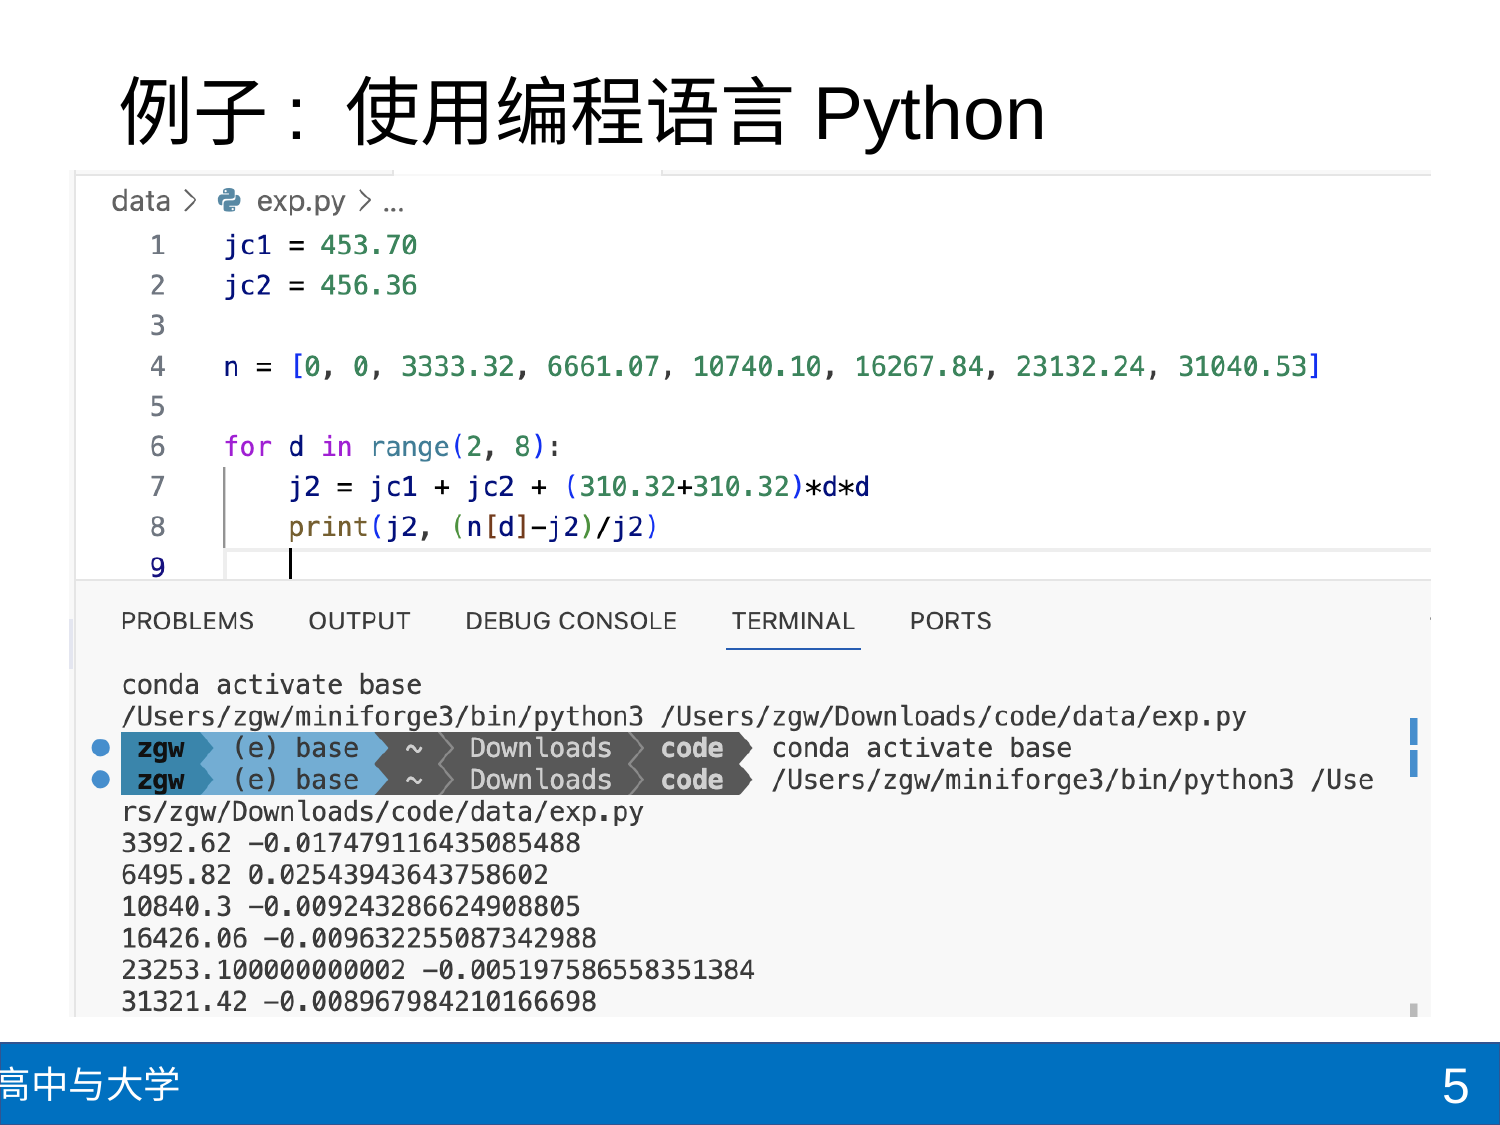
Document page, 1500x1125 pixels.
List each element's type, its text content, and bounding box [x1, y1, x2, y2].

title 例子: 使用编程语言Python [103, 59, 1397, 170]
slide_number 5 [1147, 1054, 1485, 1114]
picture [69, 170, 1431, 1017]
